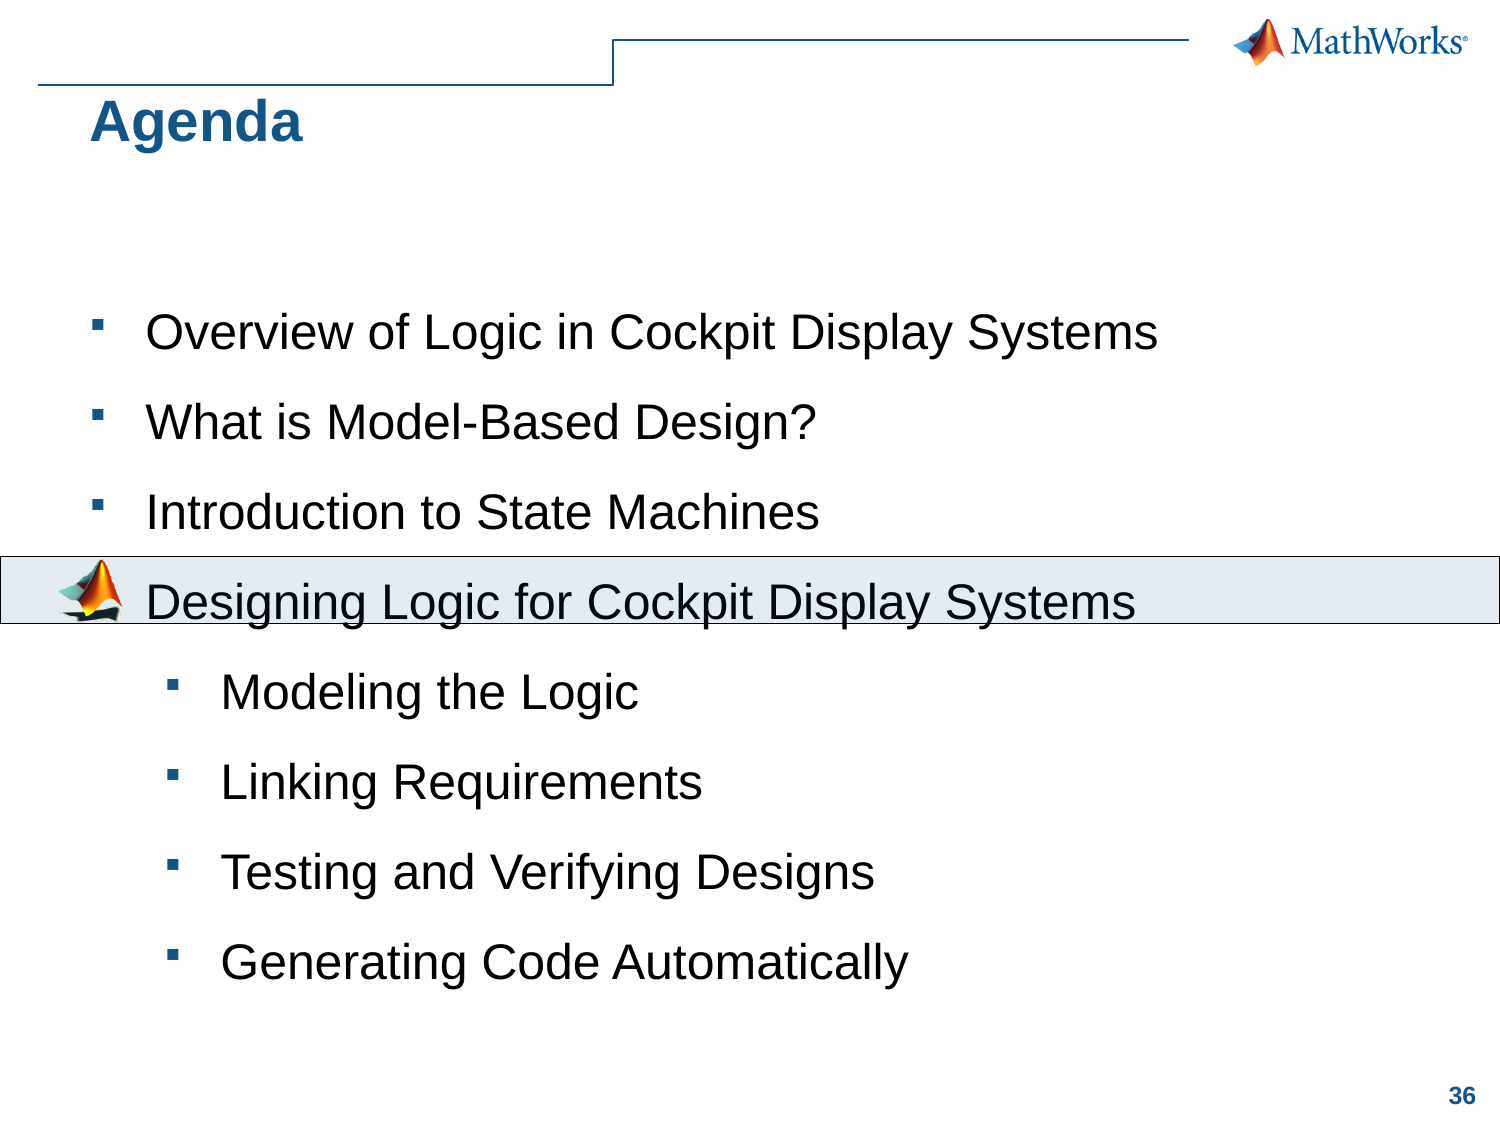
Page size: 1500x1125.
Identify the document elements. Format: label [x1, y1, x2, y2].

text_box [0, 556, 1500, 626]
picture [1226, 7, 1483, 78]
